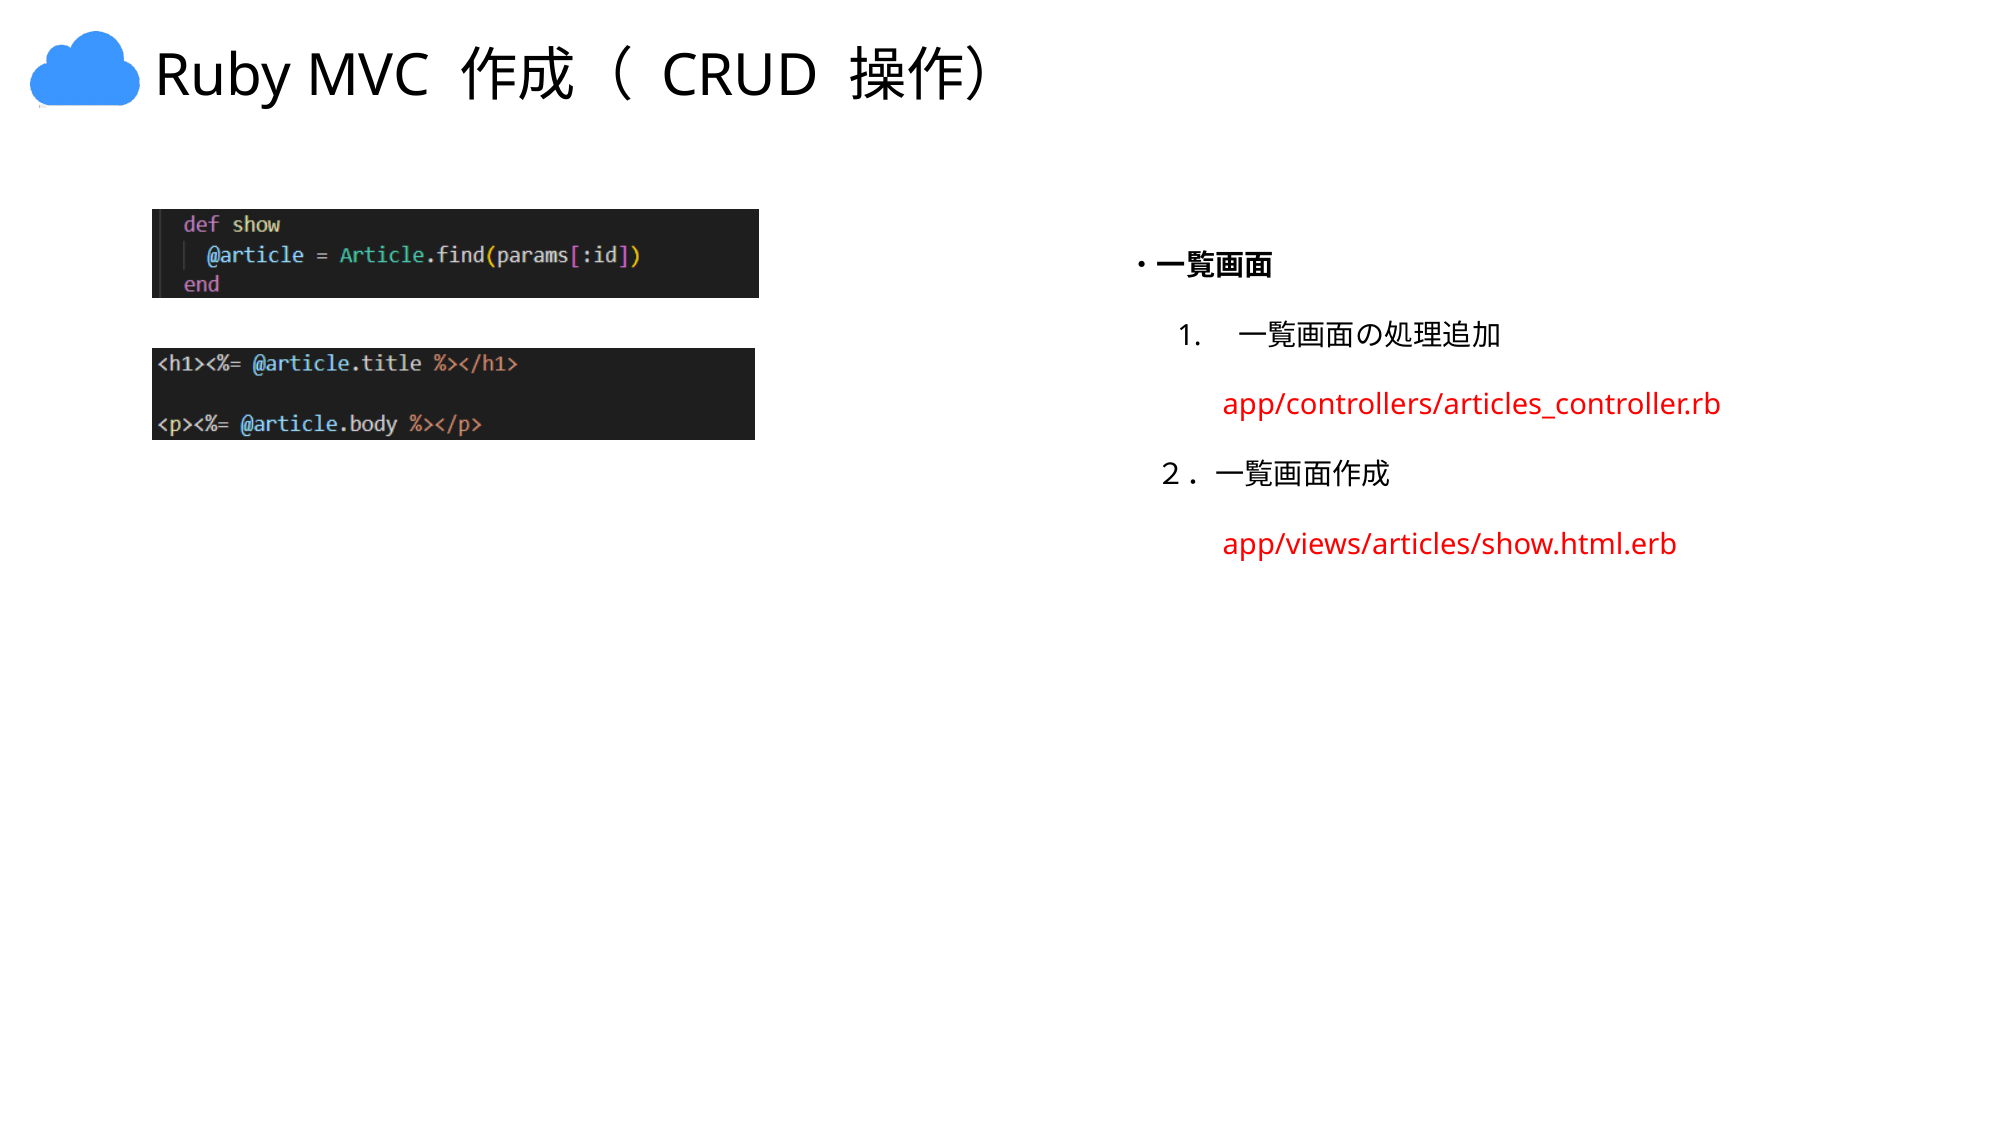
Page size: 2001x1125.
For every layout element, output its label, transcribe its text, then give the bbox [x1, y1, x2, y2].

text_box ・一覧画面 1. 一覧画面の処理追加 app/controllers/articles_controller.rb ２．一覧画面作成 app/views/articles/show.html.erb [1112, 203, 2000, 568]
picture [152, 209, 759, 298]
picture [152, 348, 755, 440]
picture [30, 31, 140, 108]
text_box Ruby MVC 作成（ CRUD 操作） [139, 29, 1851, 115]
